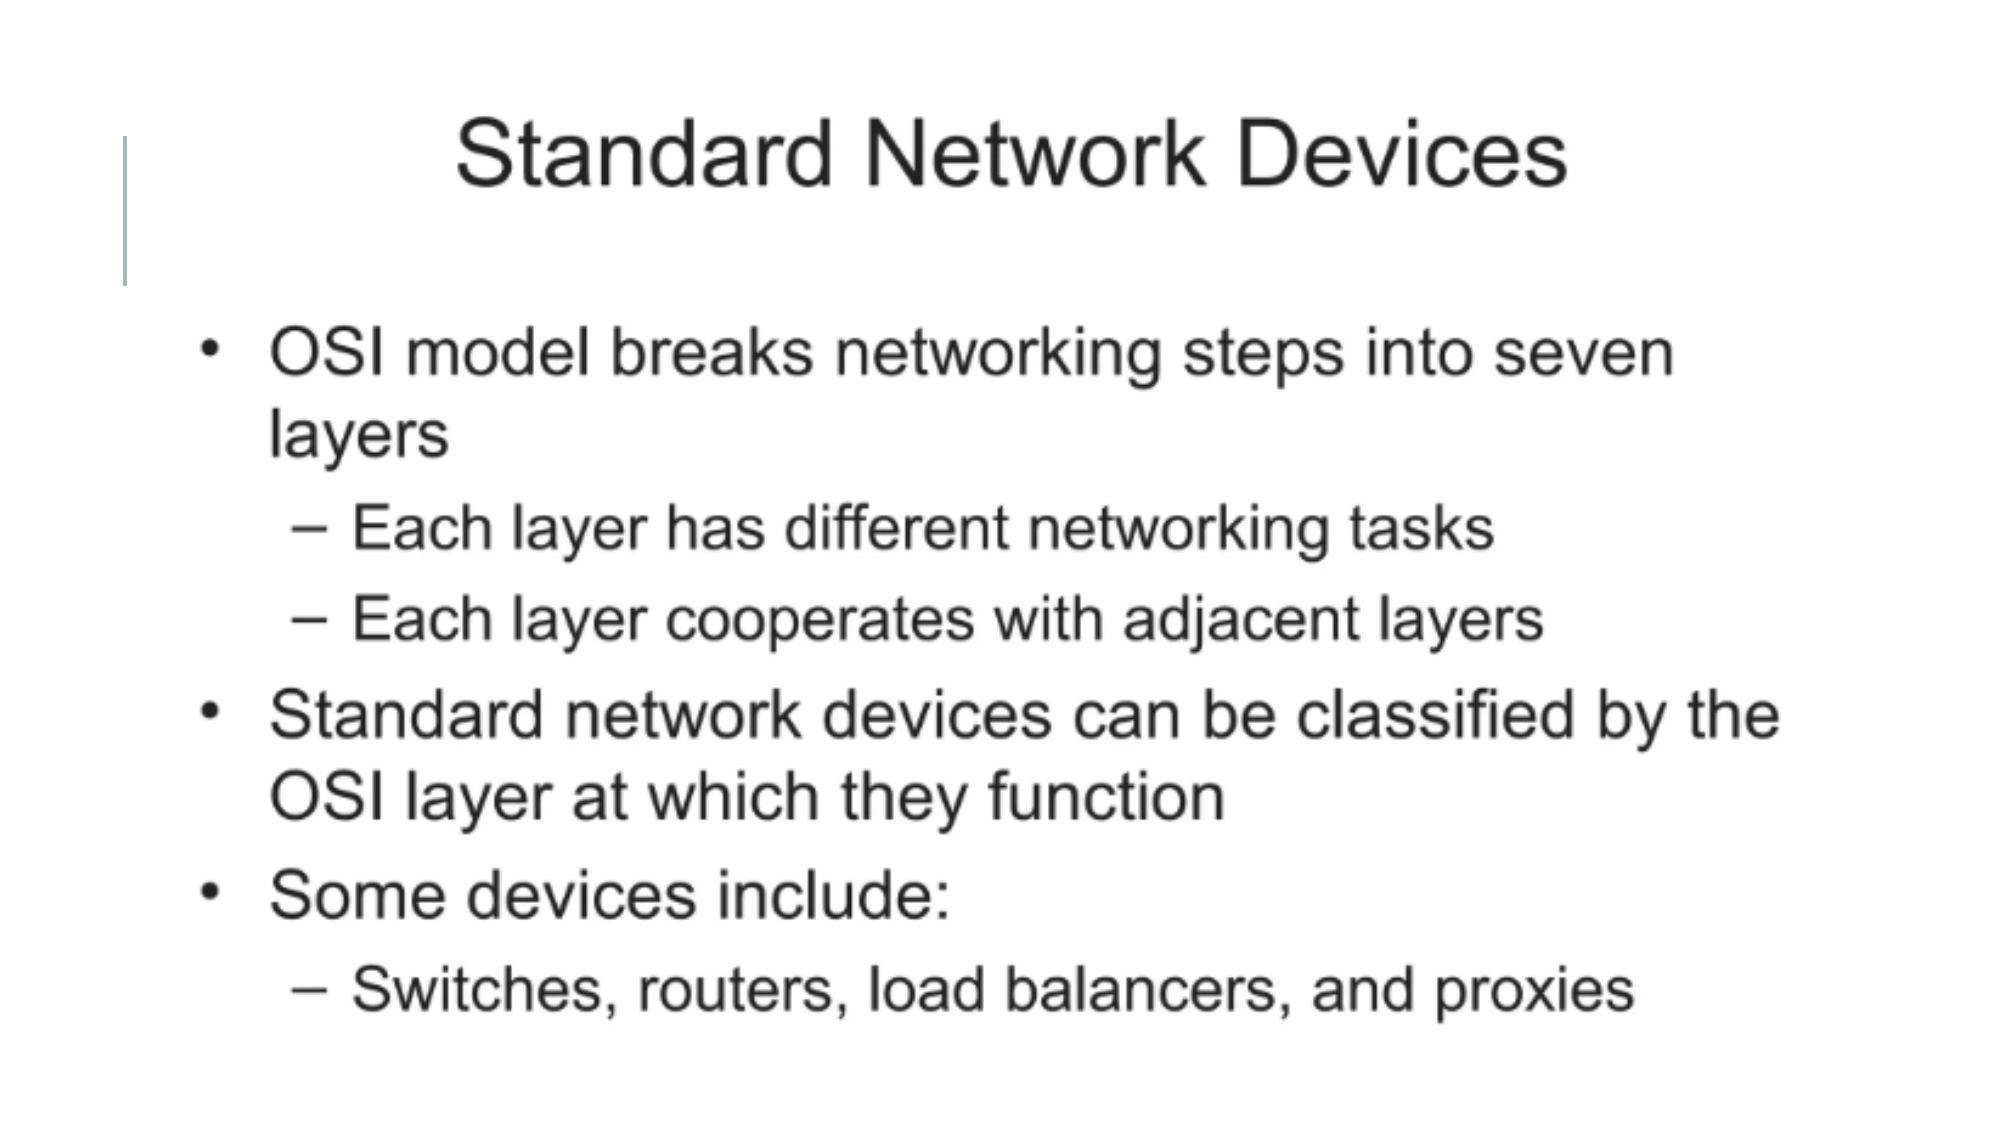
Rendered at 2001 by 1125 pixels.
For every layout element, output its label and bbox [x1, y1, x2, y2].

list [145, 46, 1792, 1125]
